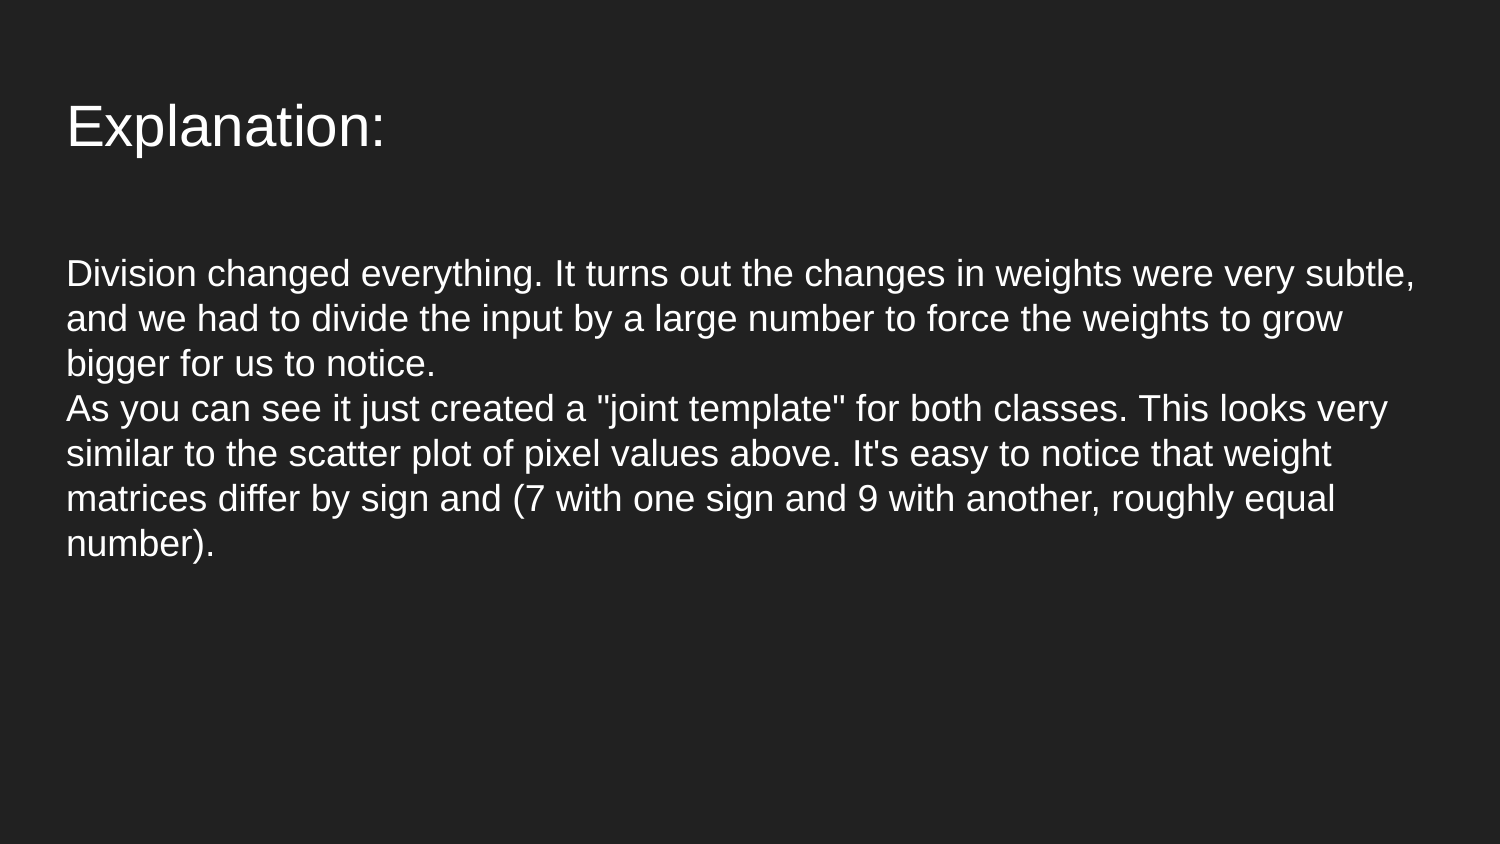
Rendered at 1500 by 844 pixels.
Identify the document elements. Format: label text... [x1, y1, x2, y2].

title Explanation: [51, 72, 1449, 167]
list Division changed everything. It turns out the changes in weights were very subtle, and we had to divide the input by a large number to force the weights to grow bigger for us to notice. As you can see it just created a "joint template" for both classes. This looks very similar to the scatter plot of pixel values above. It's easy to notice that weight matrices differ by sign and (7 with one sign and 9 with another, roughly equal number). [51, 189, 1449, 750]
